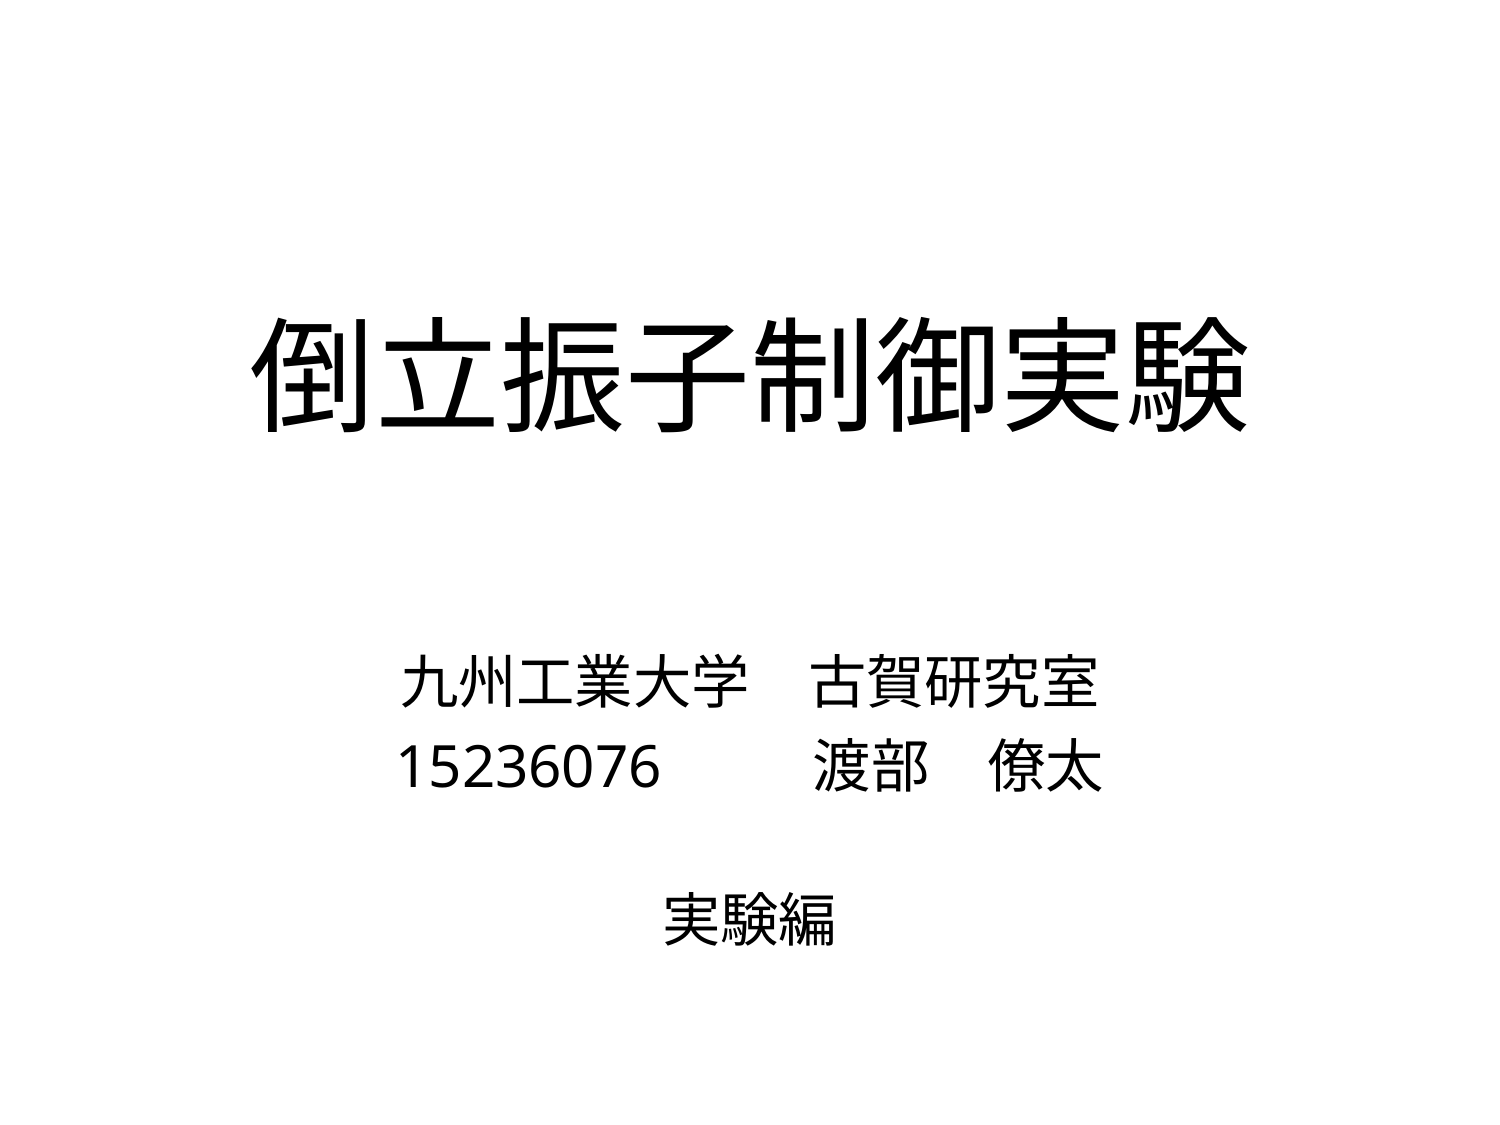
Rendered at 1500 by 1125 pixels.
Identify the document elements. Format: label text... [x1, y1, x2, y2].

text_box 実験編 [647, 875, 853, 961]
title 倒立振子制御実験 [104, 185, 1396, 578]
subtitle 九州工業大学 古賀研究室 15236076 渡部 僚太 [187, 590, 1313, 863]
